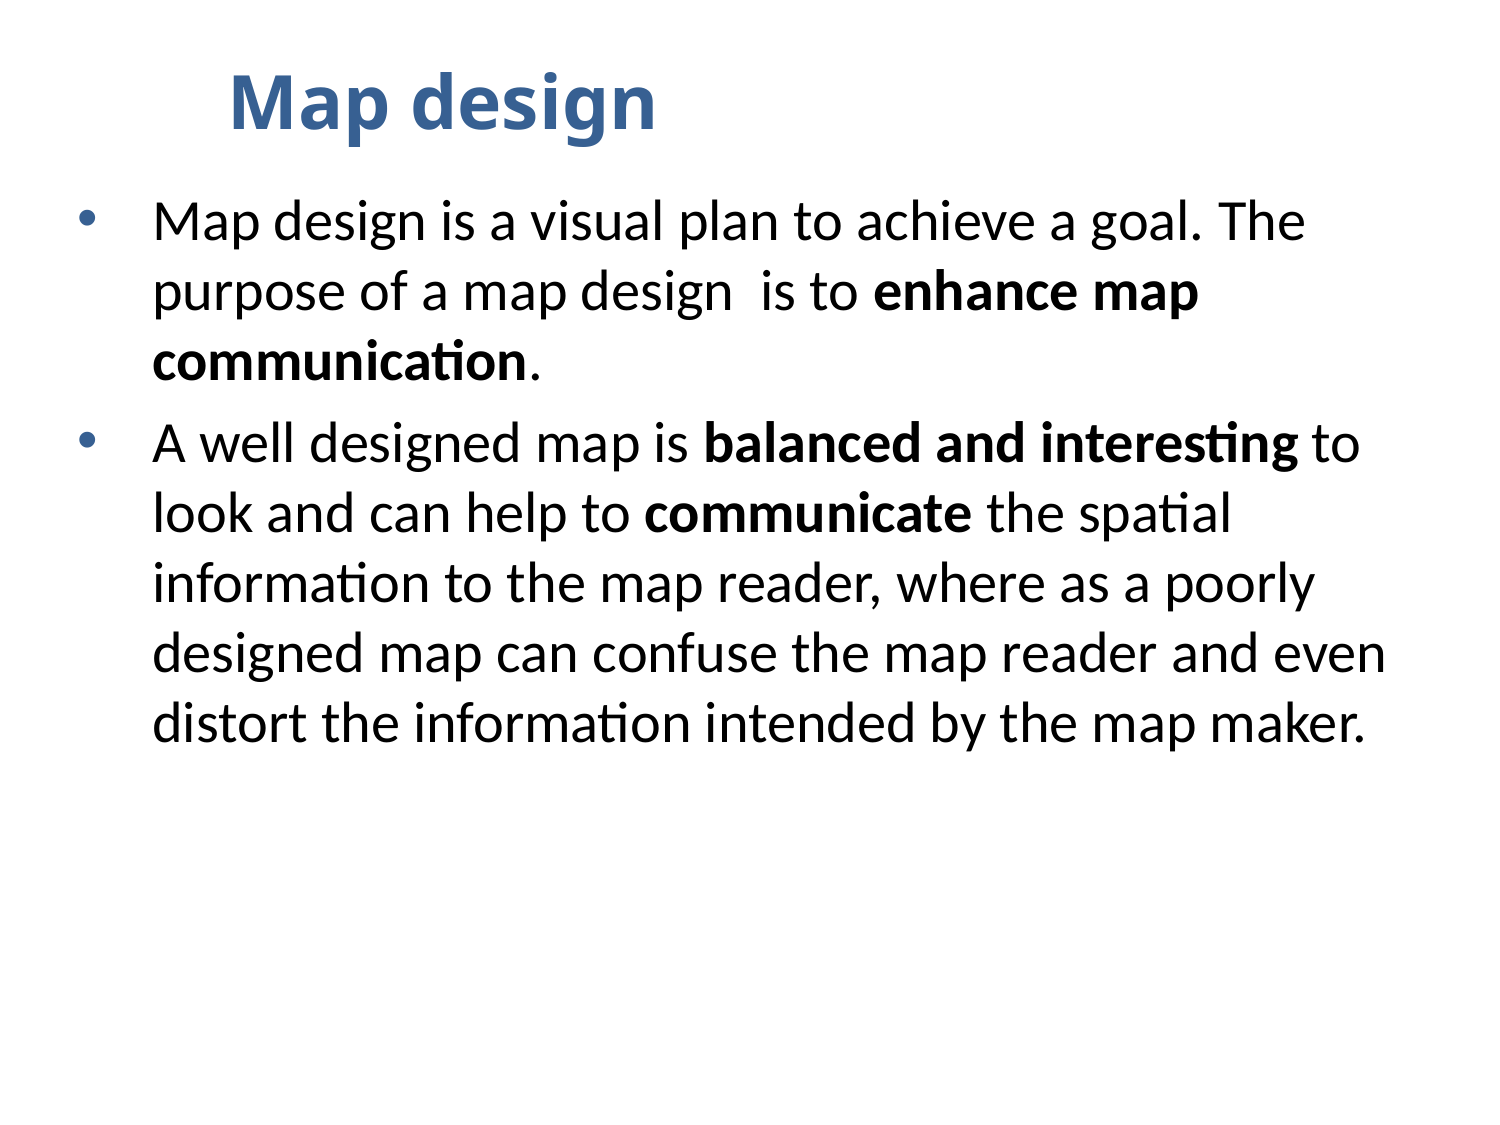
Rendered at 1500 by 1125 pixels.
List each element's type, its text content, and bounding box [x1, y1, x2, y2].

text_box Map design is a visual plan to achieve a goal. The purpose of a map design is to enhance map communication. A well designed map is balanced and interesting to look and can help to communicate the spatial information to the map reader, where as a poorly designed map can confuse the map reader and even distort the information intended by the map maker. [62, 174, 1450, 1100]
text_box Map design [212, 37, 1388, 163]
